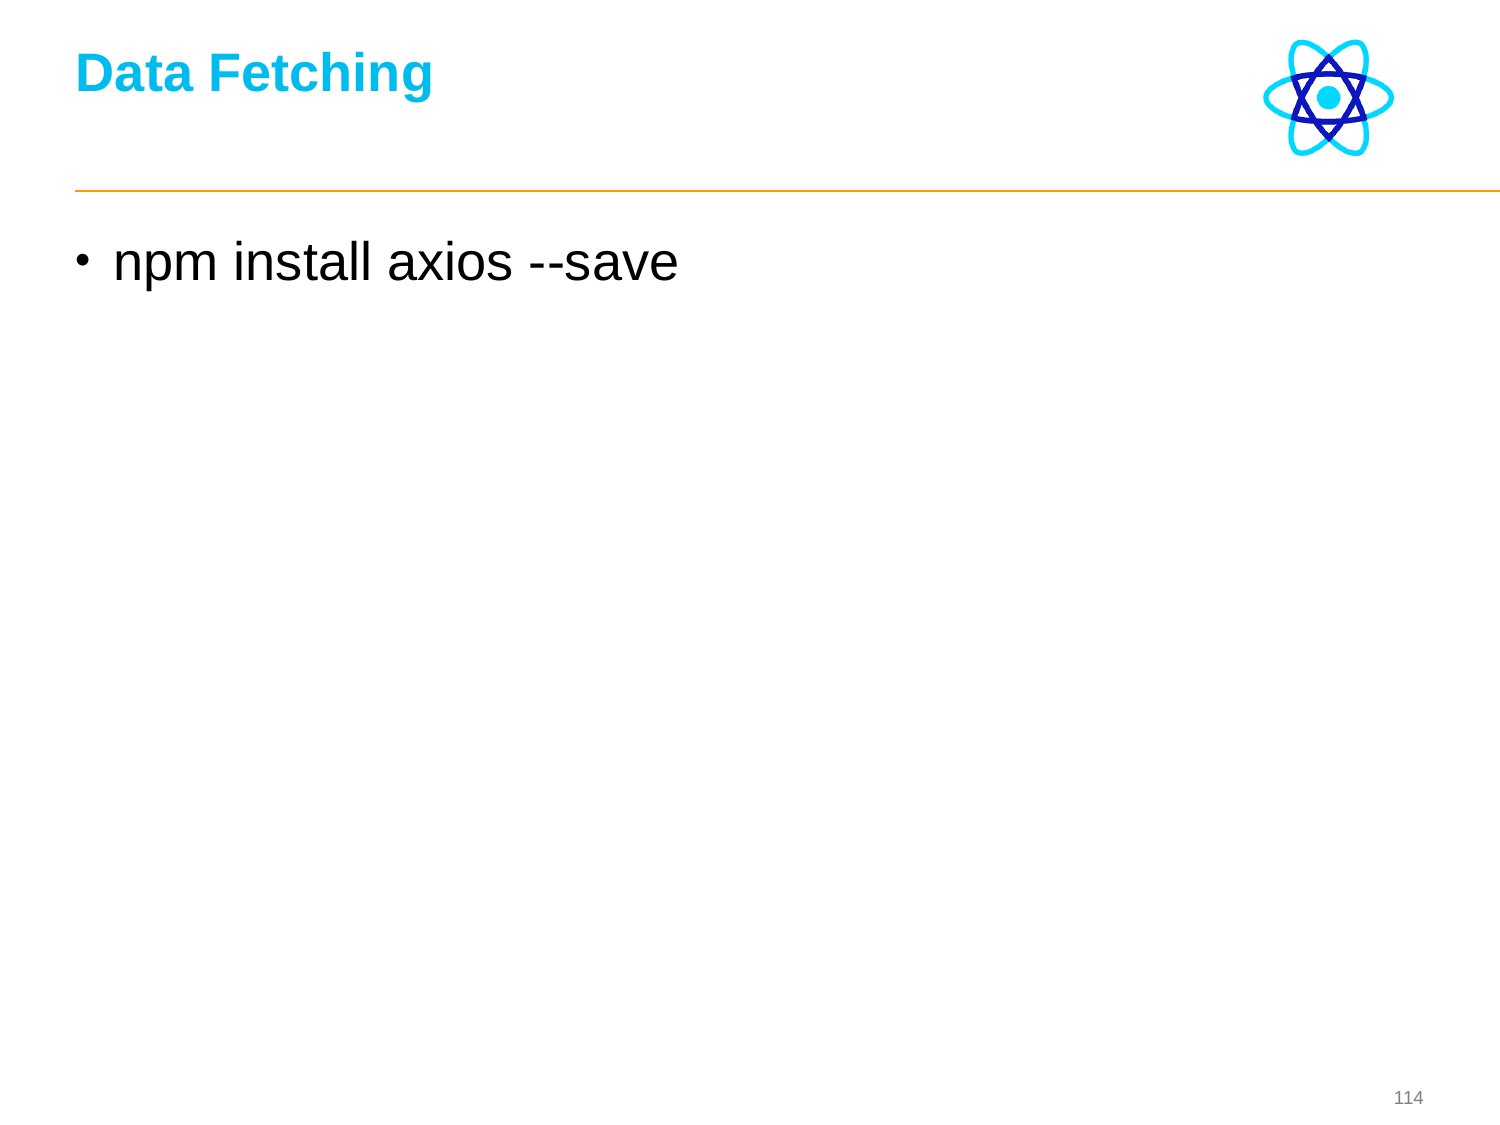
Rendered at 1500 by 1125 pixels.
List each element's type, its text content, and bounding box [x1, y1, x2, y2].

title Data Fetching [75, 27, 1422, 157]
list npm install axios --save [75, 226, 1425, 1018]
